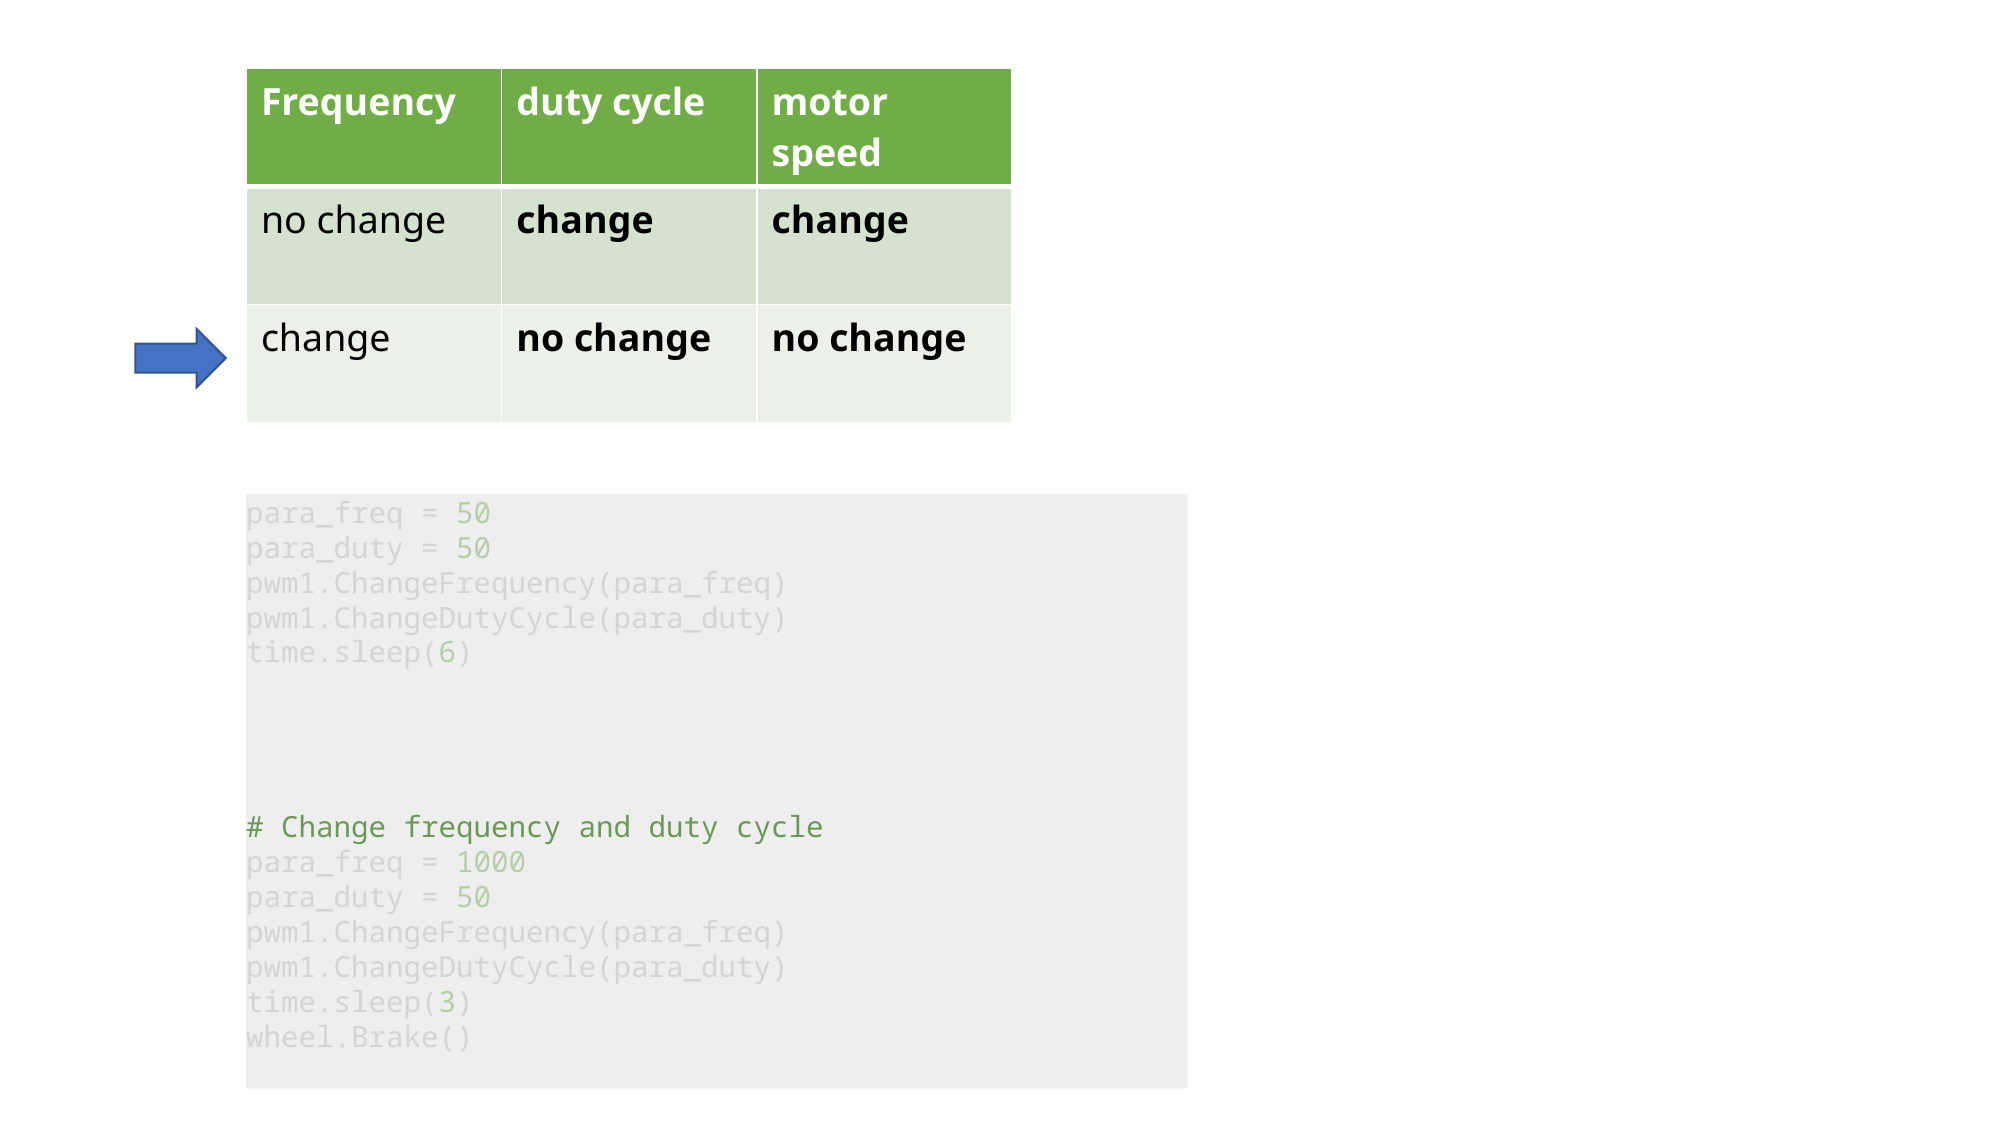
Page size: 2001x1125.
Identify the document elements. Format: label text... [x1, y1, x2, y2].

table_header Frequency [247, 69, 501, 184]
table_cell no change [247, 189, 501, 304]
table_cell no change [758, 305, 1011, 422]
table_cell no change [502, 305, 756, 422]
table_cell change [247, 305, 501, 422]
table_cell change [502, 189, 756, 304]
table_cell change [758, 189, 1011, 304]
text_box para_freq = 50 para_duty = 50 pwm1.ChangeFrequency(para_freq) pwm1.ChangeDutyCycle(para_duty) time.sleep(6) # Change frequency and duty cycle para_freq = 1000 para_duty = 50 pwm1.ChangeFrequency(para_freq) pwm1.ChangeDutyCycle(para_duty) time.sleep(3) wheel.Brake() [246, 493, 1188, 1089]
text_box [134, 326, 228, 390]
table_header duty cycle [502, 69, 756, 184]
table_header motor speed [758, 69, 1011, 184]
